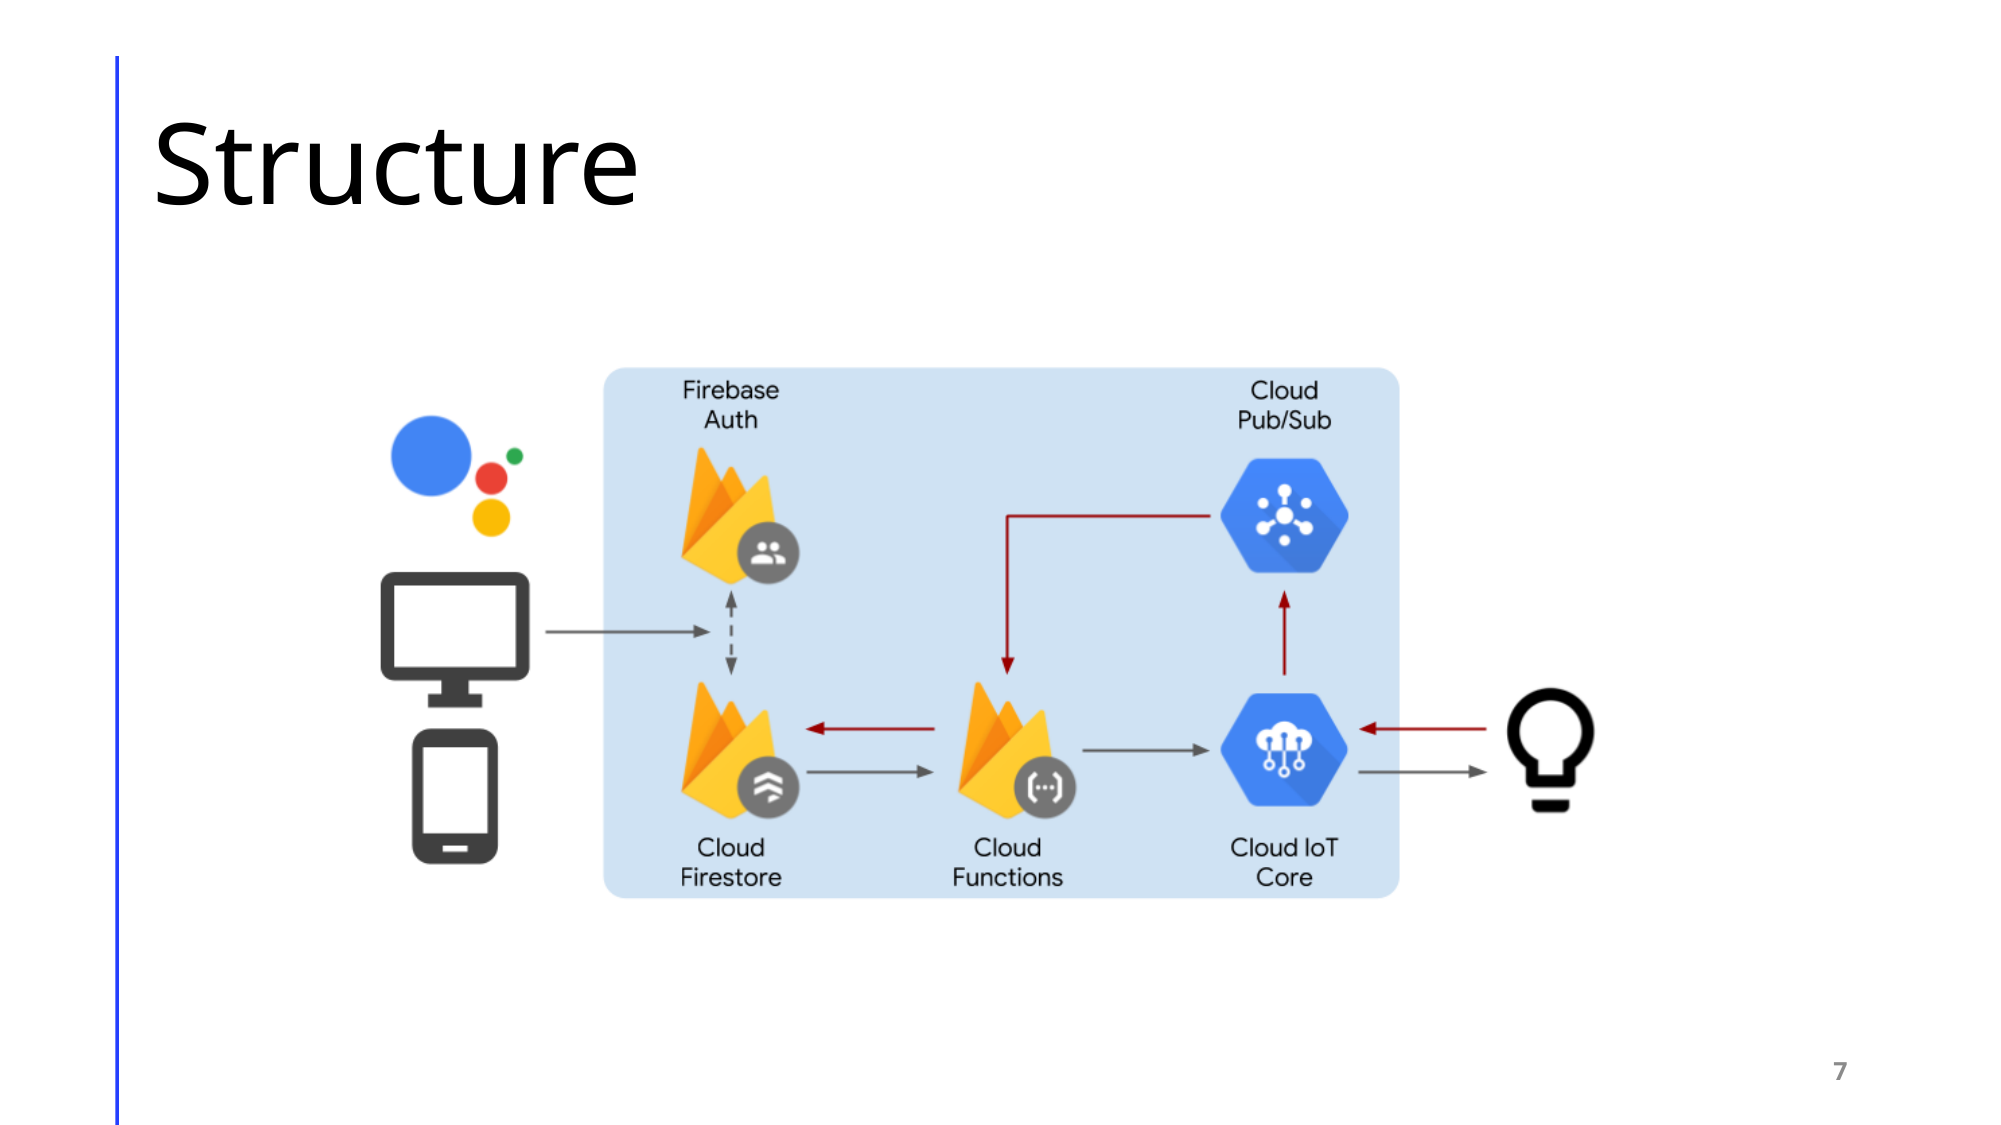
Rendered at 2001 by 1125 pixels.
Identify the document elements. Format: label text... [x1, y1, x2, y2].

title Structure [137, 59, 1863, 278]
slide_number 7 [1412, 1042, 1863, 1103]
picture [354, 335, 1646, 928]
